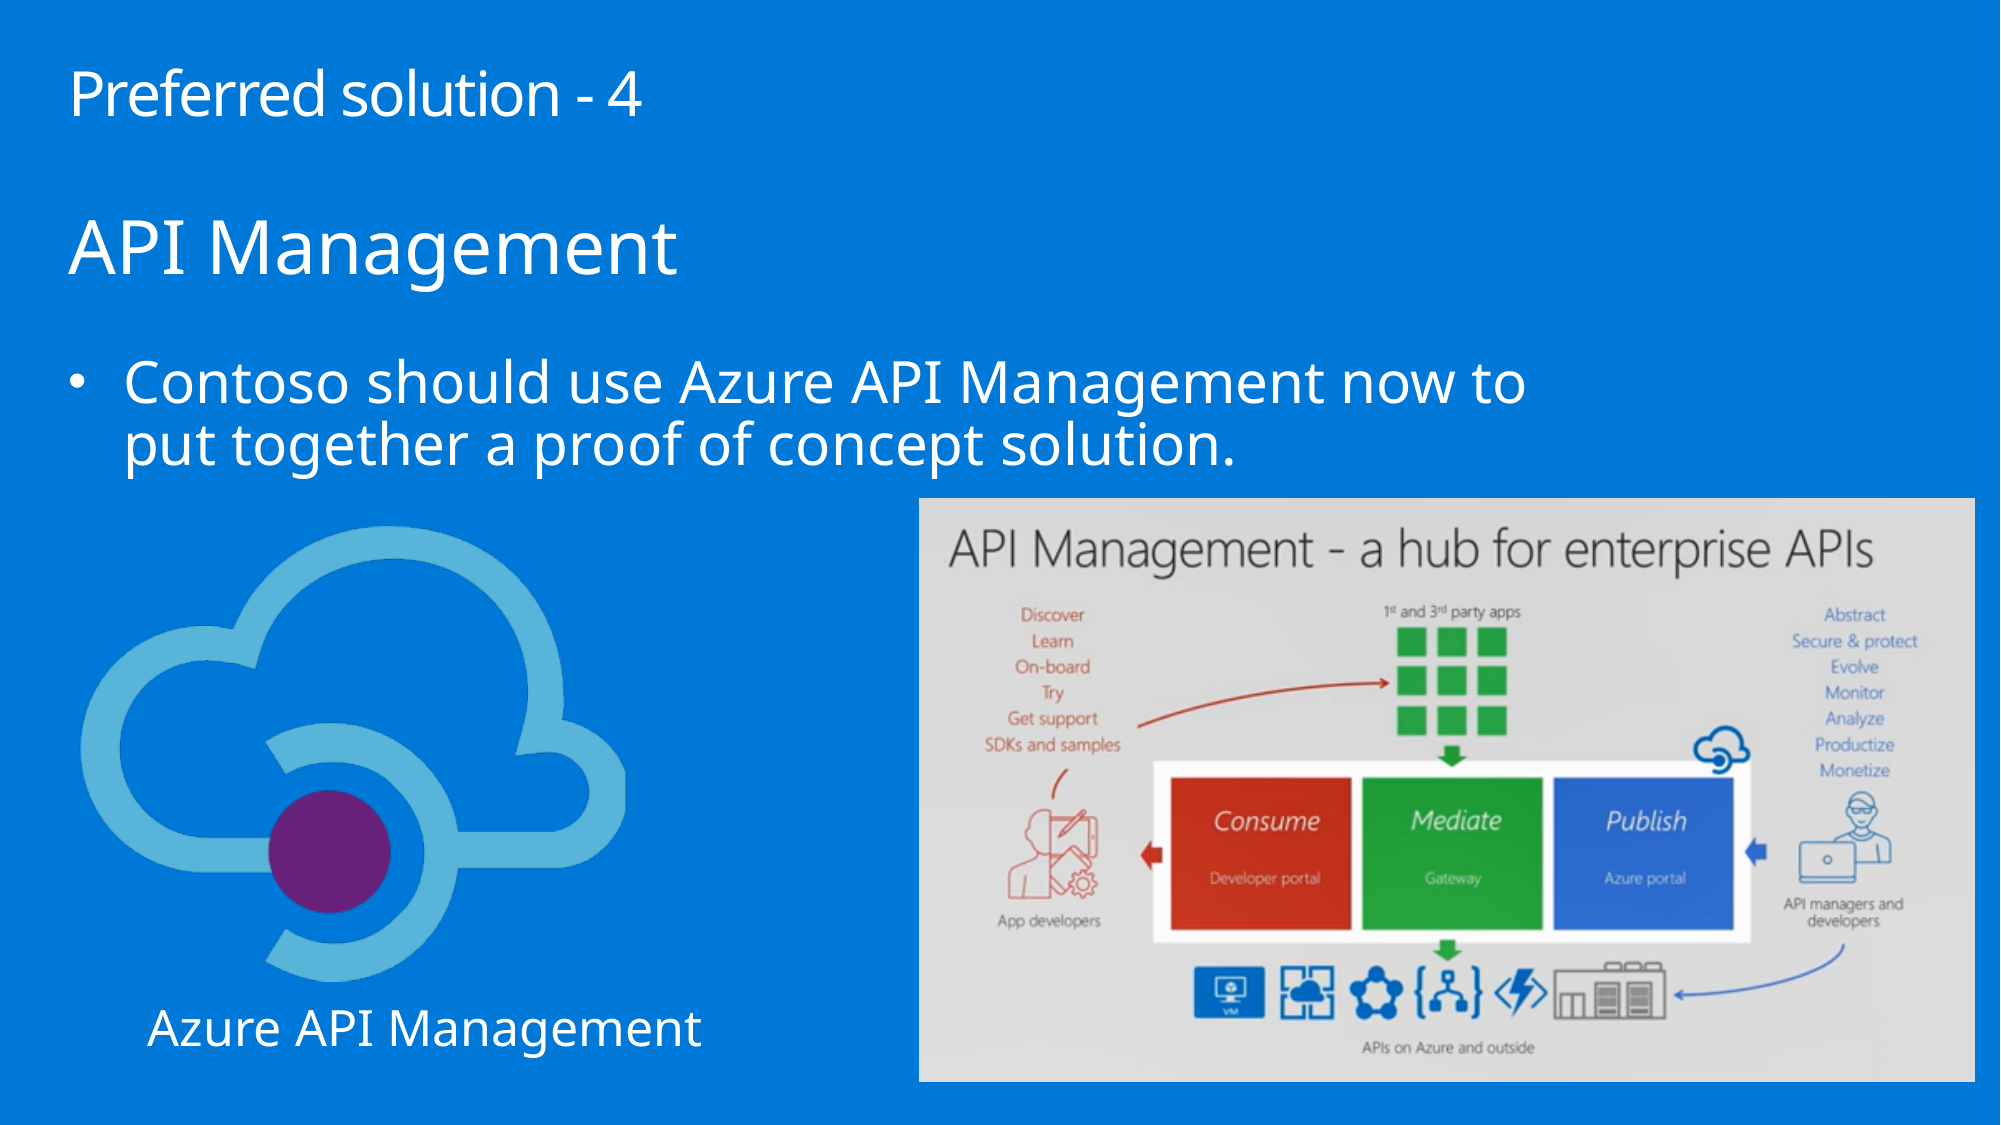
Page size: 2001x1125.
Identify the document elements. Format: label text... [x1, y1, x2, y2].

text_box Azure API Management [132, 988, 718, 1064]
picture [0, 526, 789, 982]
title Preferred solution - 4 [44, 47, 1957, 196]
list API Management Contoso should use Azure API Management now to put together a proof of concept solution. [44, 195, 1610, 599]
picture [919, 497, 1975, 1082]
